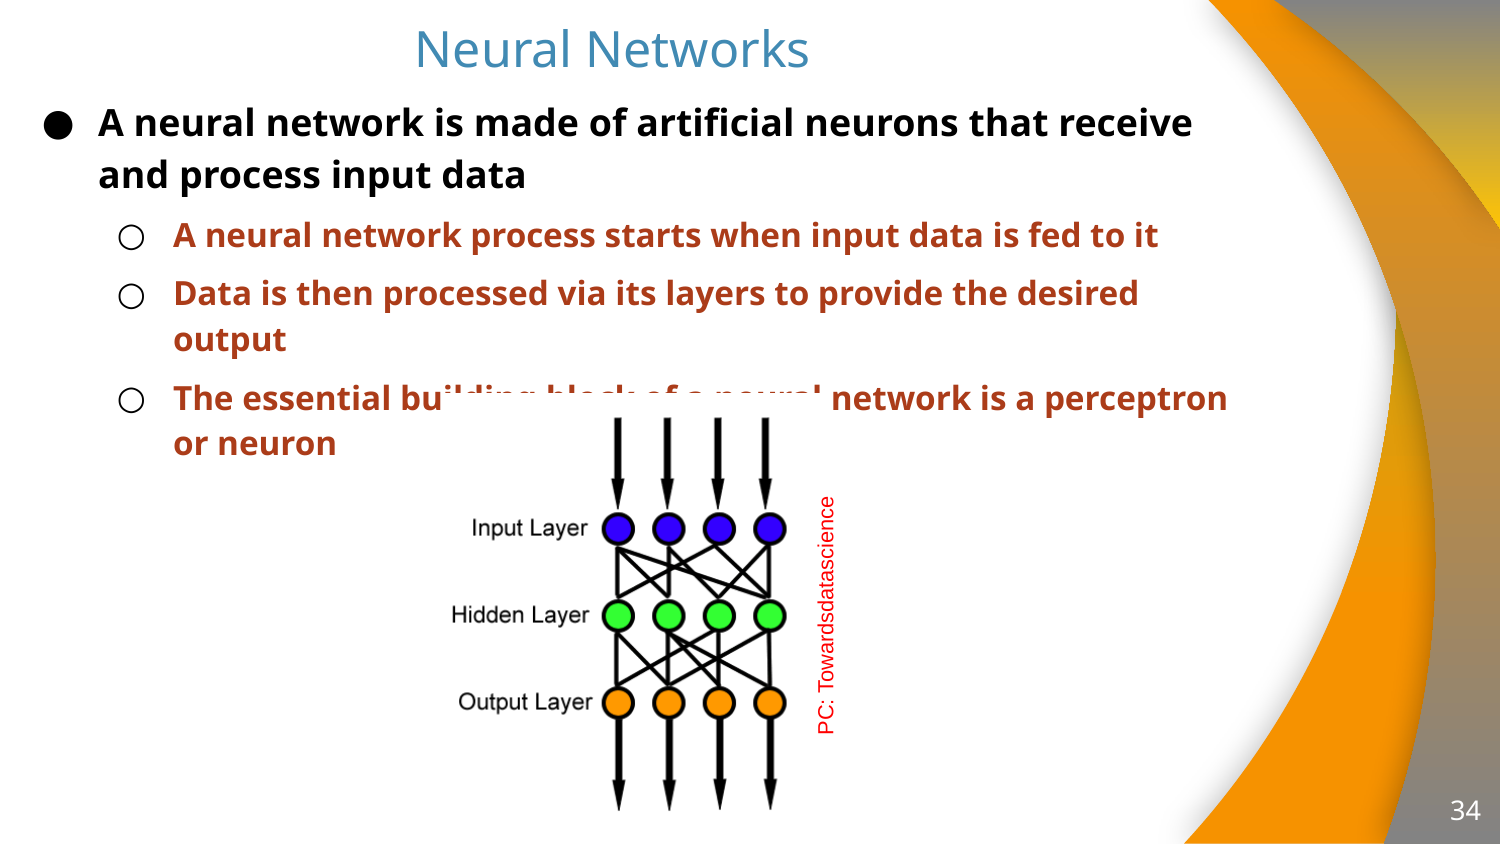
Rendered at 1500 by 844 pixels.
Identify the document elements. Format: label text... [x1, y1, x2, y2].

title Neural Networks [41, 13, 1184, 79]
slide_number 34 [1391, 779, 1482, 844]
list A neural network is made of artificial neurons that receive and process input data A neural network process starts when input data is fed to it Data is then processed via its layers to provide the desired output The essential building block of a neural network is a perceptron or neuron [41, 92, 1263, 808]
text_box PC: Towardsdatascience [830, 481, 846, 750]
picture [440, 393, 826, 838]
